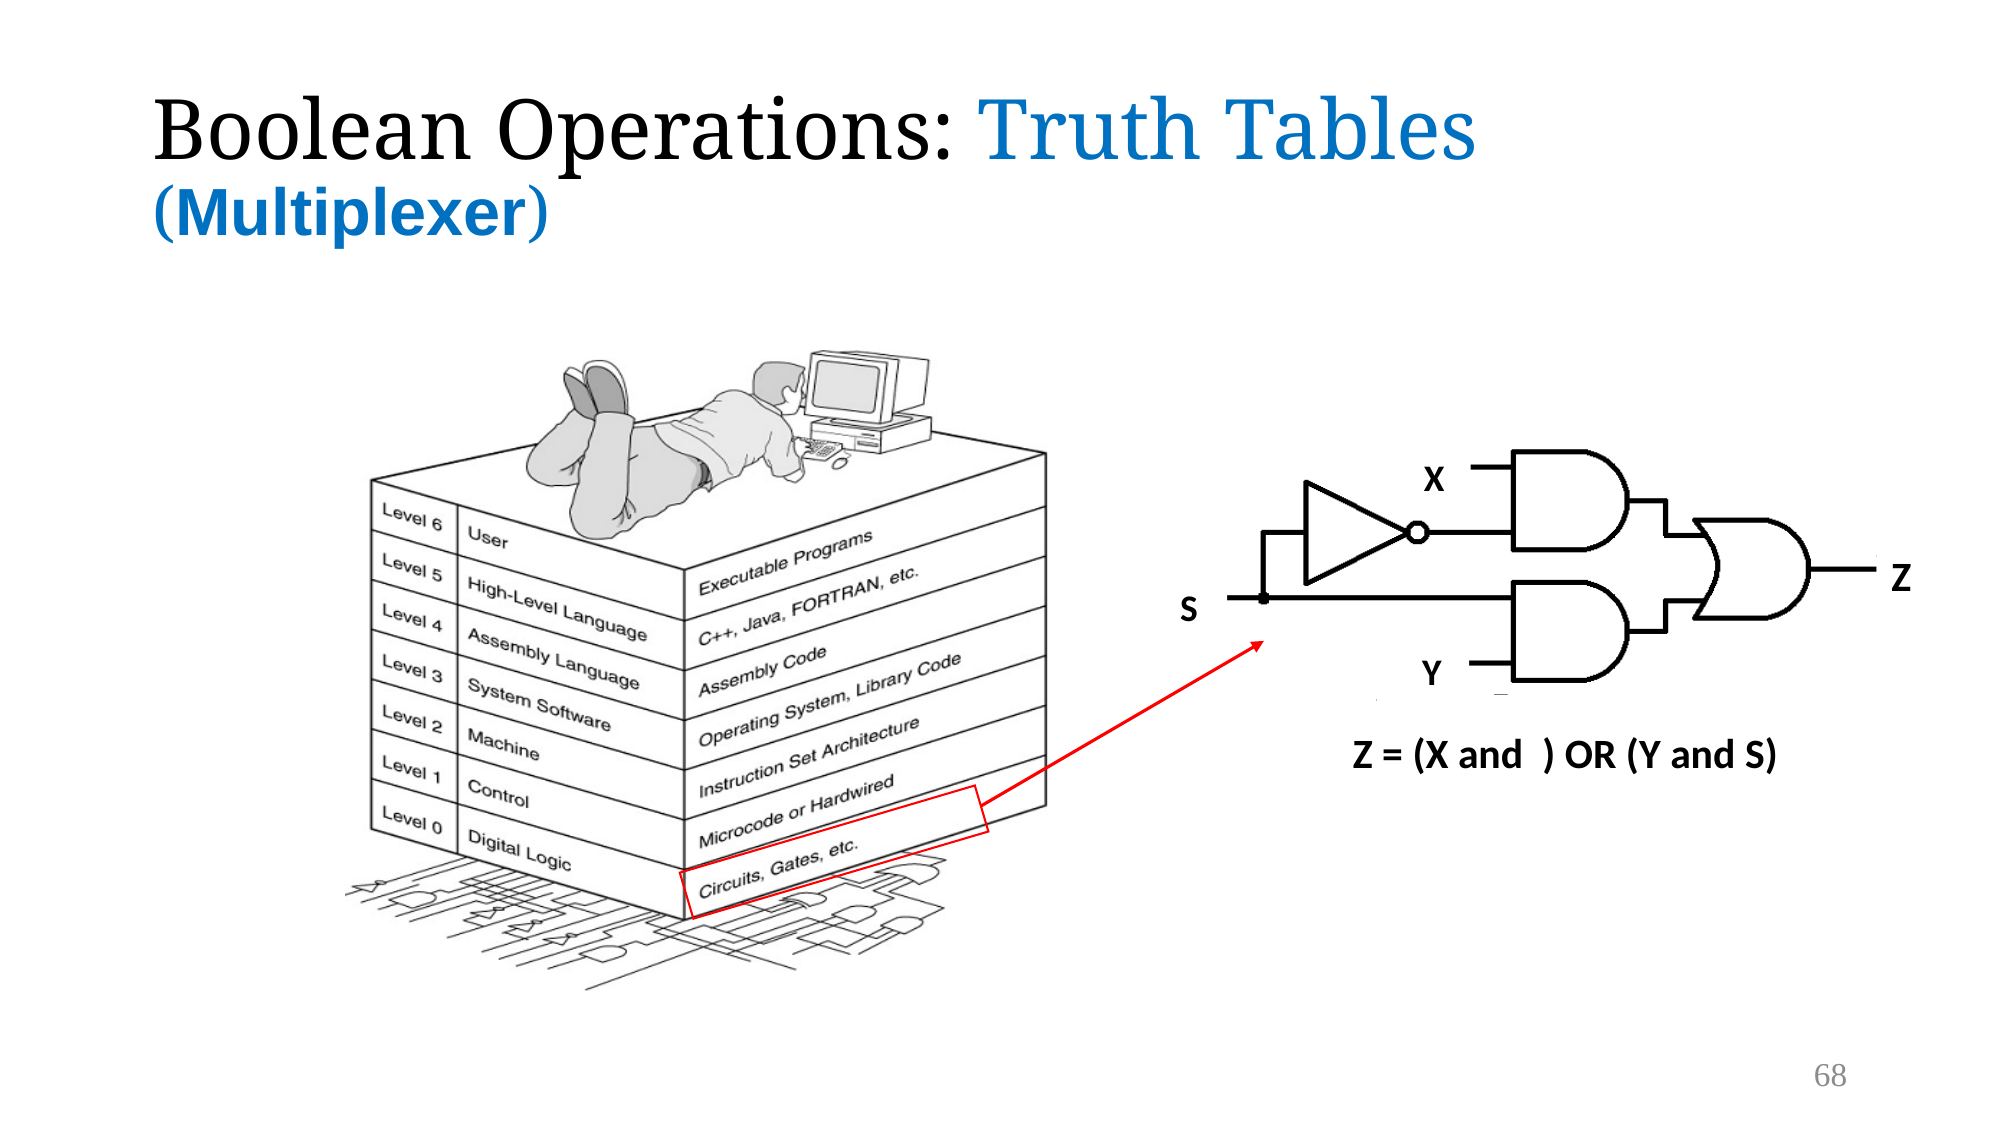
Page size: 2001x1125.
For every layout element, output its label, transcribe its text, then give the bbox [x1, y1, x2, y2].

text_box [1165, 437, 1939, 770]
title Boolean Operations: Truth Tables (Multiplexer) [137, 59, 1863, 278]
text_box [981, 640, 1264, 806]
picture [345, 343, 1053, 999]
slide_number 68 [1412, 1042, 1863, 1103]
